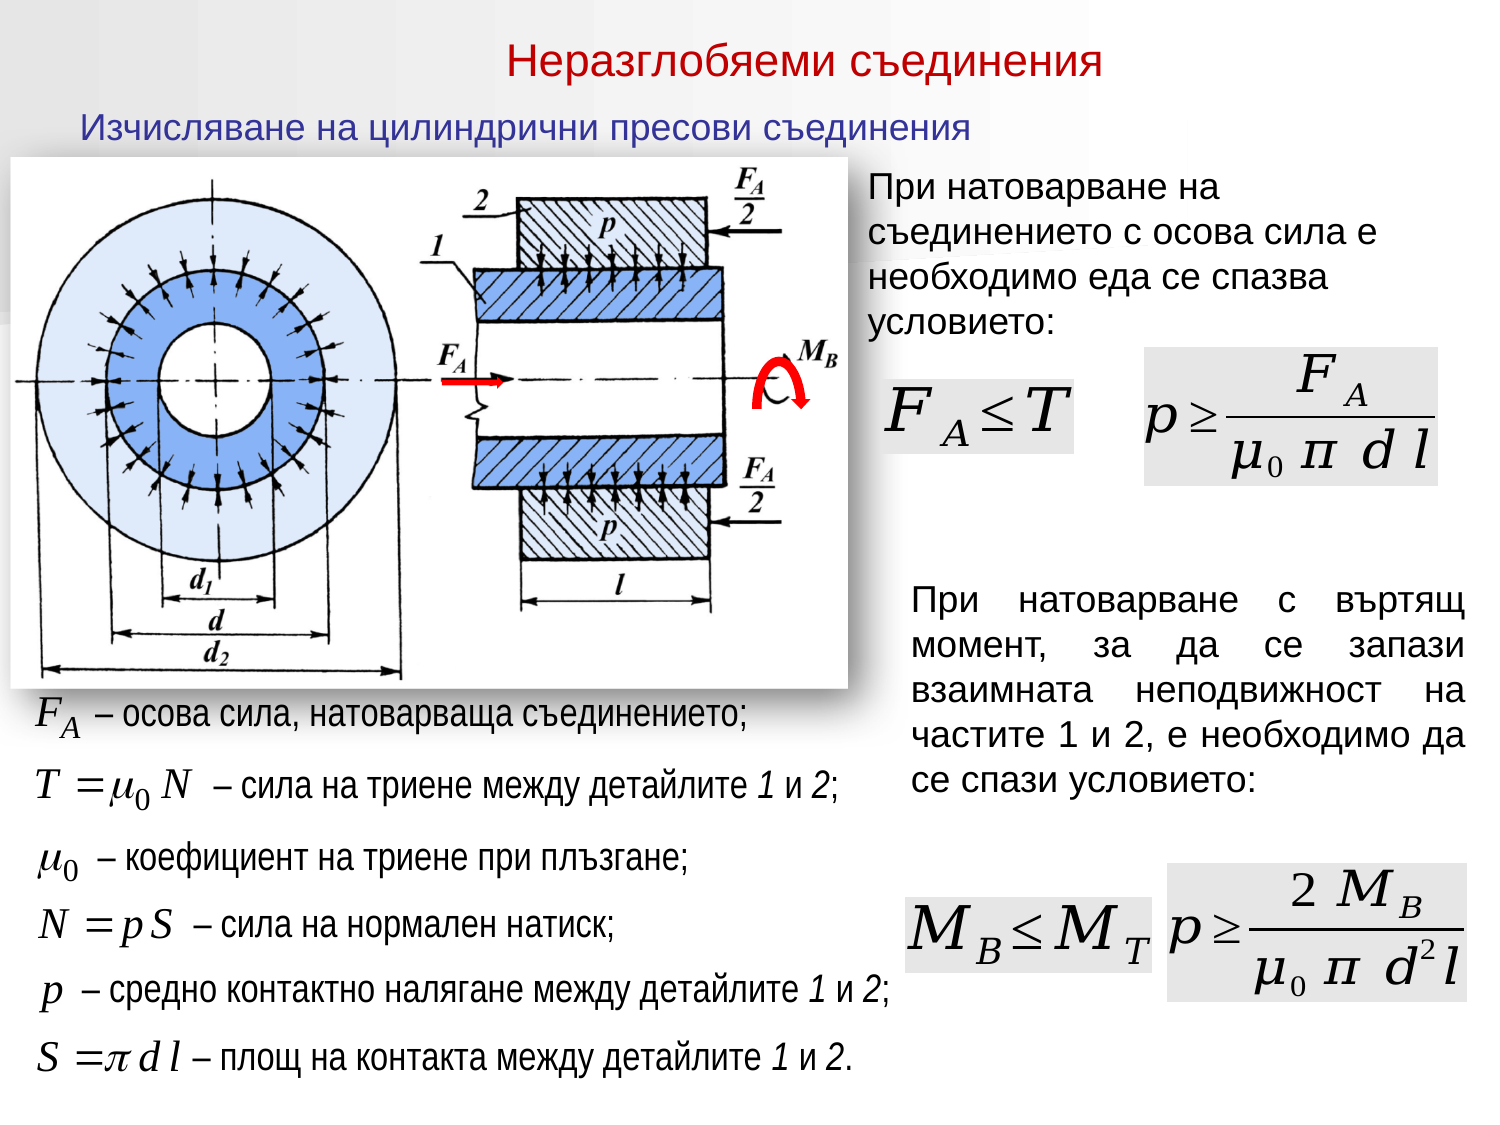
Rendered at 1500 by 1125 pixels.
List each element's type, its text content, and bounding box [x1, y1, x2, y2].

list Неразглобяеми съединения [122, 23, 1469, 118]
picture [10, 157, 926, 1125]
text_box При натоварване на съединението с осова сила е необходимо еда се спазва условието: [852, 154, 1488, 350]
text_box При натоварване с въртящ момент, за да се запази взаимната неподвижност на частите 1 и 2, е необходимо да се спази условието: [896, 567, 1481, 808]
text_box Изчисляване на цилиндрични пресови съединения [64, 95, 1149, 154]
